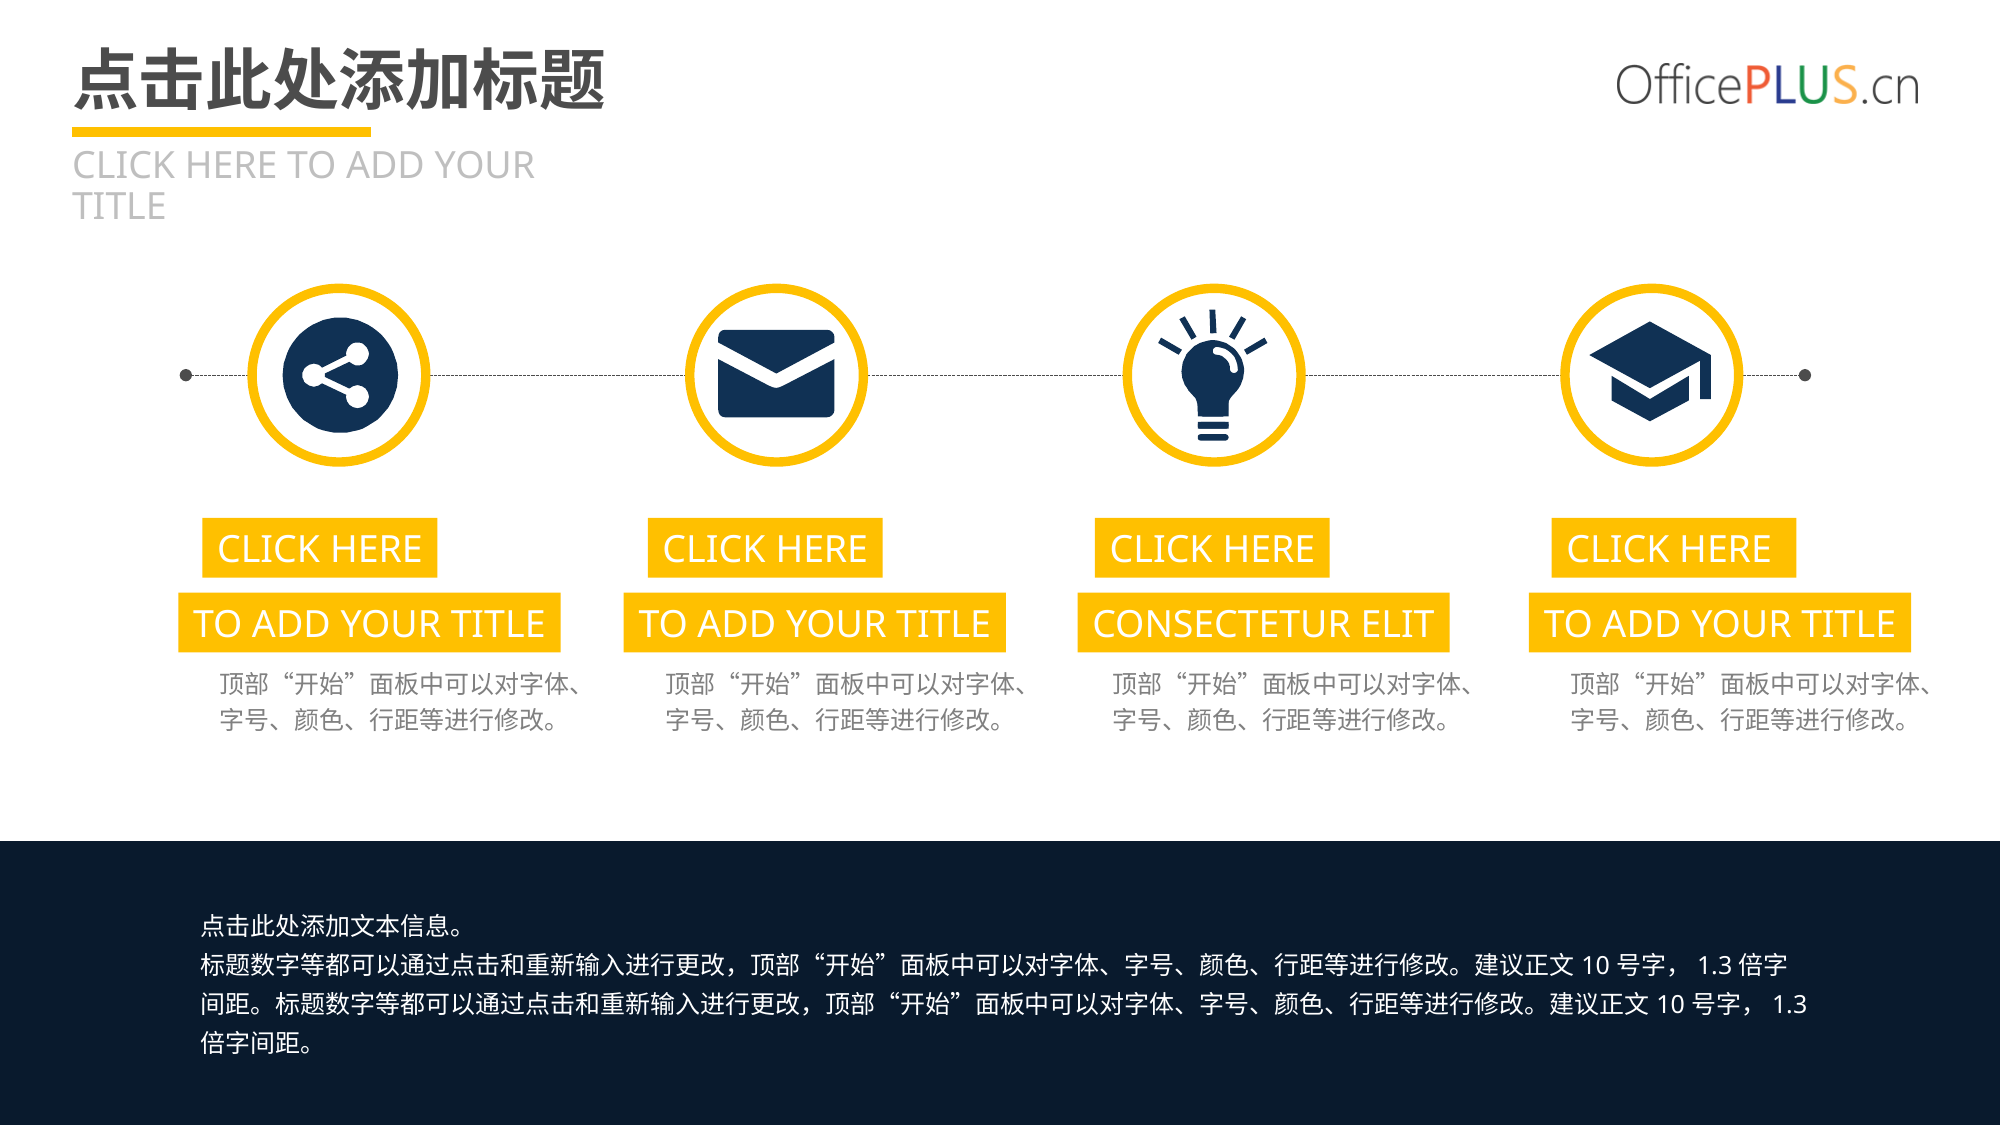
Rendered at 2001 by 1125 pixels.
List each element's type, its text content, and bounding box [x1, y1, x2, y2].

text_box [1563, 376, 1740, 464]
text_box [1126, 376, 1303, 464]
text_box TO ADD YOUR TITLE [178, 592, 561, 653]
text_box 顶部“开始”面板中可以对字体、字号、颜色、行距等进行修改。 [1097, 655, 1493, 742]
text_box [251, 287, 427, 375]
text_box 顶部“开始”面板中可以对字体、字号、颜色、行距等进行修改。 [650, 655, 1046, 742]
text_box [1126, 287, 1303, 375]
text_box [803, 359, 835, 375]
text_box [688, 376, 865, 464]
text_box [251, 376, 427, 464]
text_box [282, 317, 399, 375]
list CLICK HERE TO ADD YOUR TITLE [57, 138, 620, 208]
text_box 顶部“开始”面板中可以对字体、字号、颜色、行距等进行修改。 [1555, 655, 1951, 742]
text_box [282, 376, 399, 433]
title 点击此处添加标题 [57, 39, 866, 130]
text_box [718, 329, 835, 374]
text_box CLICK HERE [647, 517, 883, 578]
text_box [688, 287, 865, 375]
text_box [718, 376, 835, 418]
text_box TO ADD YOUR TITLE [1528, 592, 1912, 653]
text_box CONSECTETUR ELIT [1077, 592, 1450, 653]
text_box [718, 359, 749, 375]
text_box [1589, 321, 1711, 422]
text_box CLICK HERE [1094, 517, 1330, 578]
text_box CLICK HERE [202, 517, 438, 578]
text_box 点击此处添加文本信息。 标题数字等都可以通过点击和重新输入进行更改，顶部“开始”面板中可以对字体、字号、颜色、行距等进行修改。建议正文10号字，1.3倍字间距。标题数字等都可以通过点击和重新输入进行更改，顶部“开始”面板中可以对字体、字号、颜色、行距等进行修改。建议正文10号字，1.3倍字间距。 [185, 894, 1826, 1065]
text_box [1563, 287, 1740, 375]
text_box 顶部“开始”面板中可以对字体、字号、颜色、行距等进行修改。 [205, 655, 600, 742]
text_box TO ADD YOUR TITLE [623, 592, 1006, 653]
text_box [1158, 309, 1268, 441]
text_box CLICK HERE [1551, 517, 1797, 578]
picture [1617, 63, 1918, 104]
